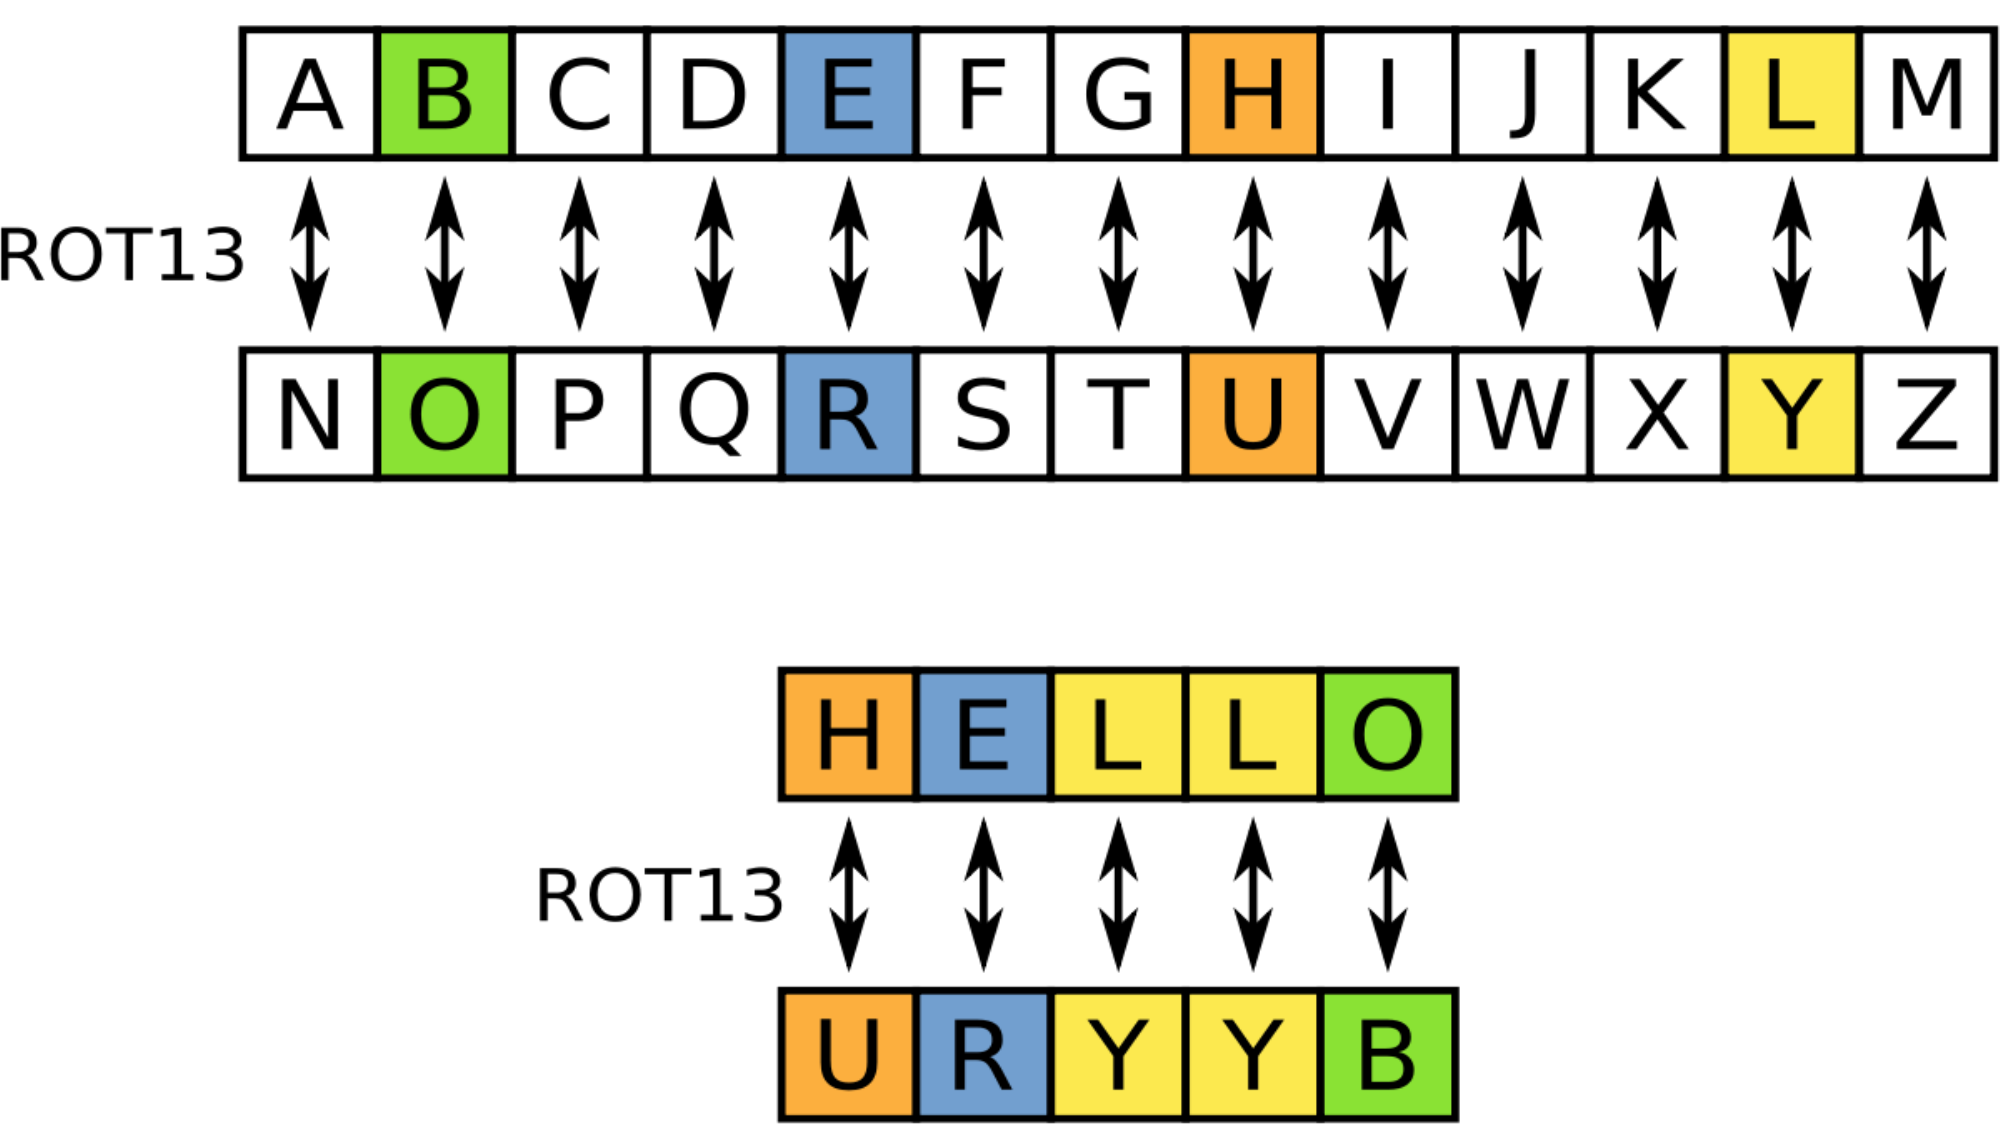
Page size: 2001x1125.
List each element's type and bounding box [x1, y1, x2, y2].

list [0, 24, 2000, 1125]
